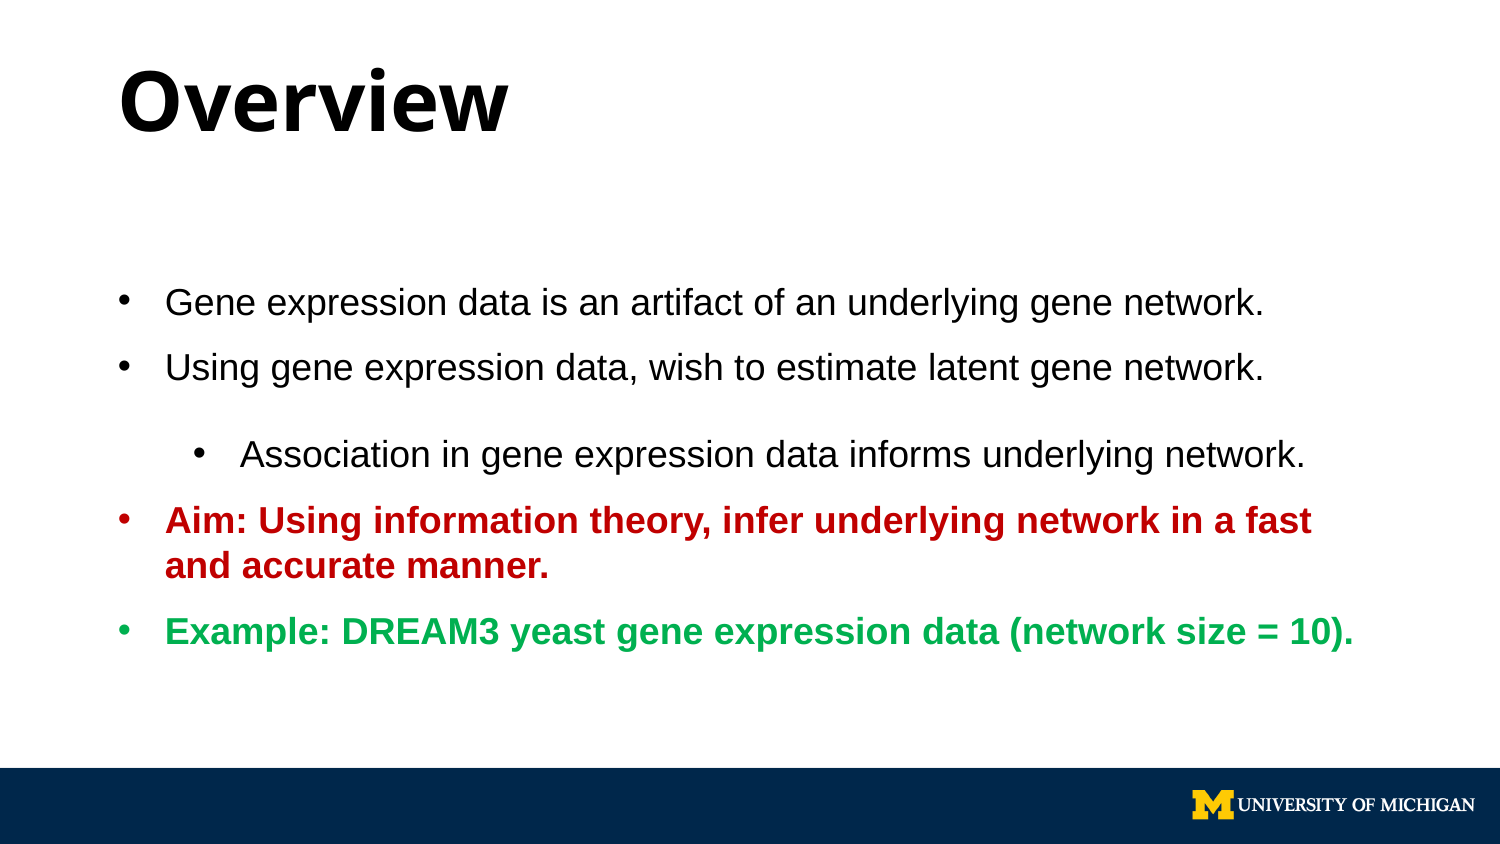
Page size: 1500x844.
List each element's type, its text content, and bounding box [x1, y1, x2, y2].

title Overview [103, 46, 1397, 163]
picture [0, 766, 1500, 844]
subtitle Gene expression data is an artifact of an underlying gene network. Using gene expression data, wish to estimate latent gene network. Association in gene expression data informs underlying network. Aim: Using information theory, infer underlying network in a fast and accurate manner. Example: DREAM3 yeast gene expression data (network size = 10). [103, 202, 1397, 728]
